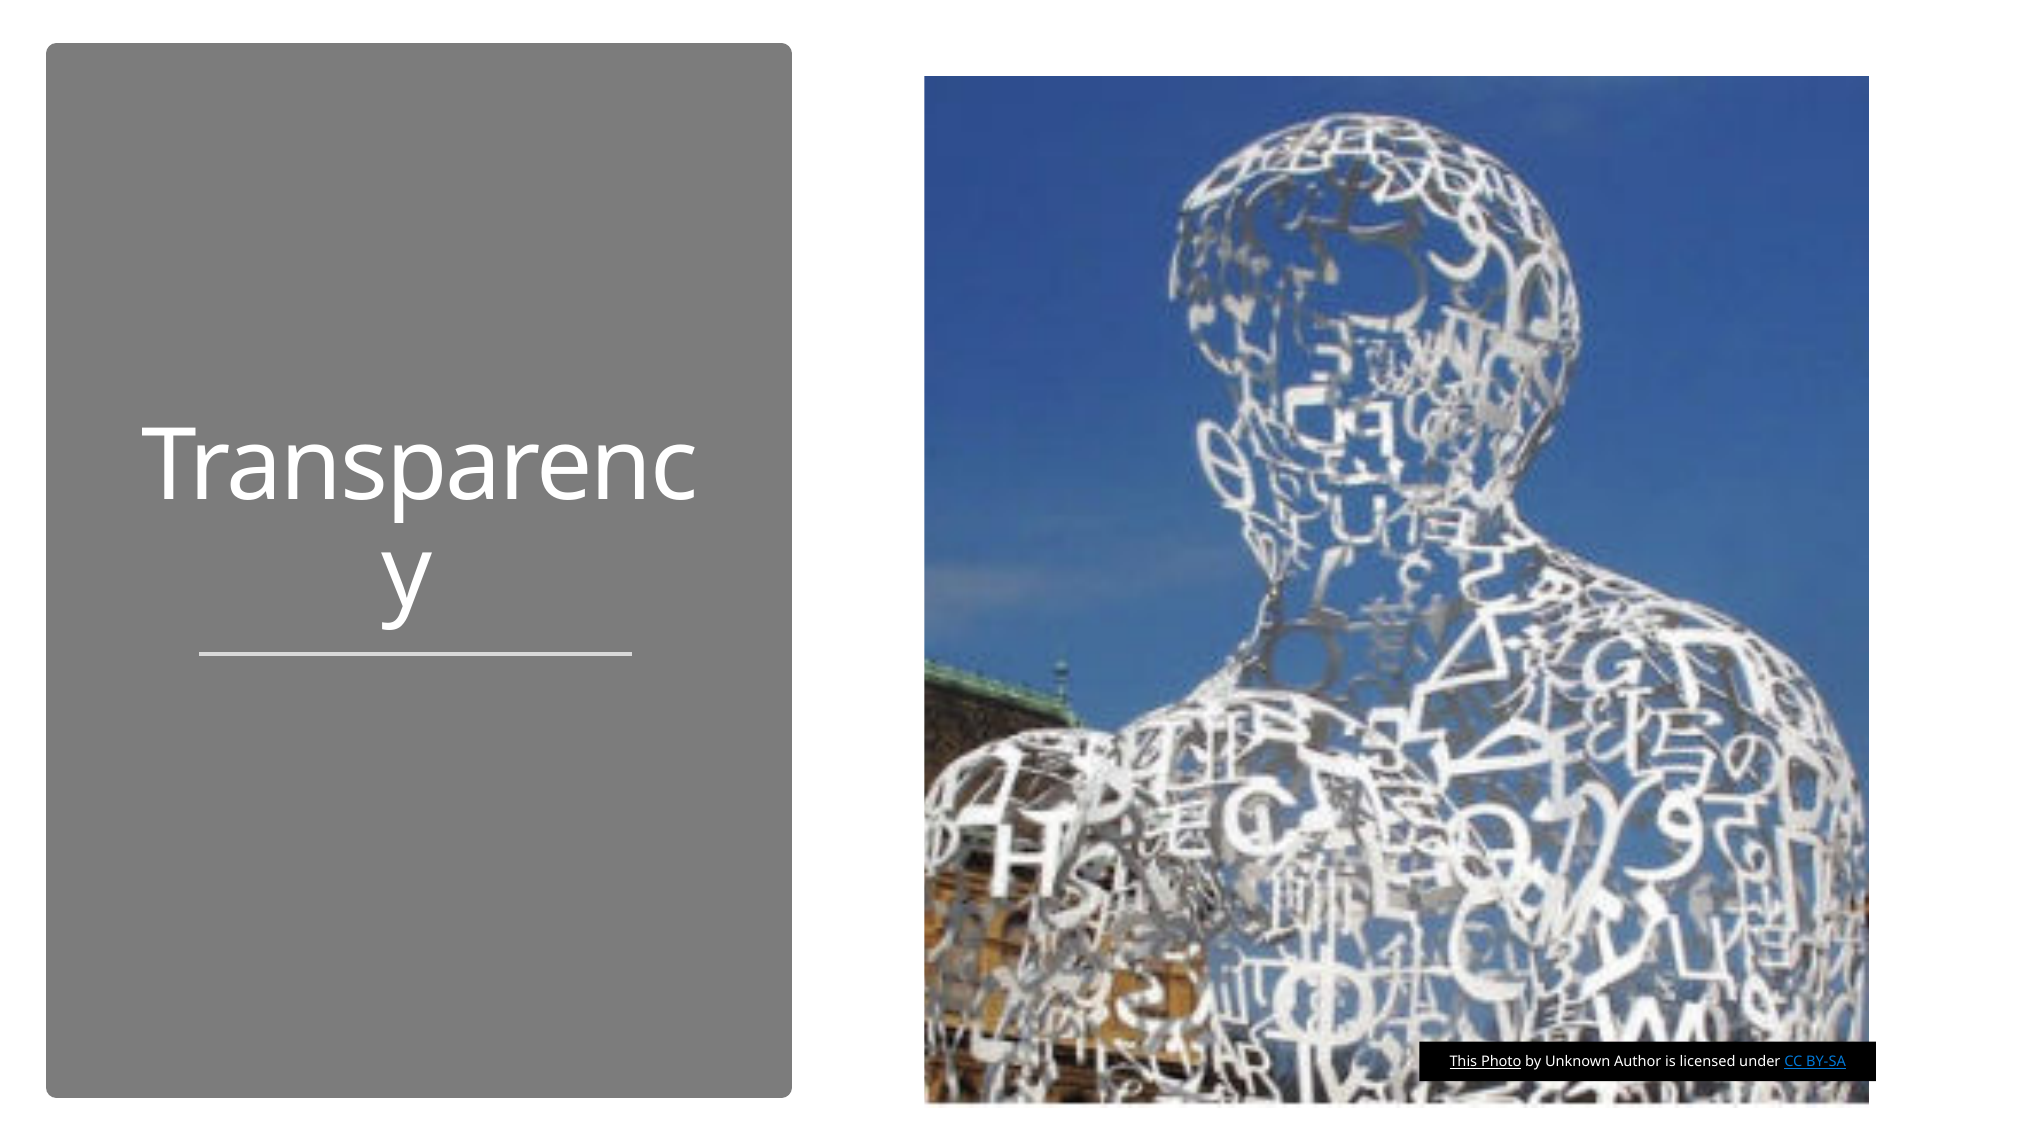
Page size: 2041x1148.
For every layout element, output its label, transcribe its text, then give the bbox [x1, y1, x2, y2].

title Transparency [112, 153, 725, 637]
text_box [56, 53, 782, 1088]
picture [923, 75, 1870, 1109]
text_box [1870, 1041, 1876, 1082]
